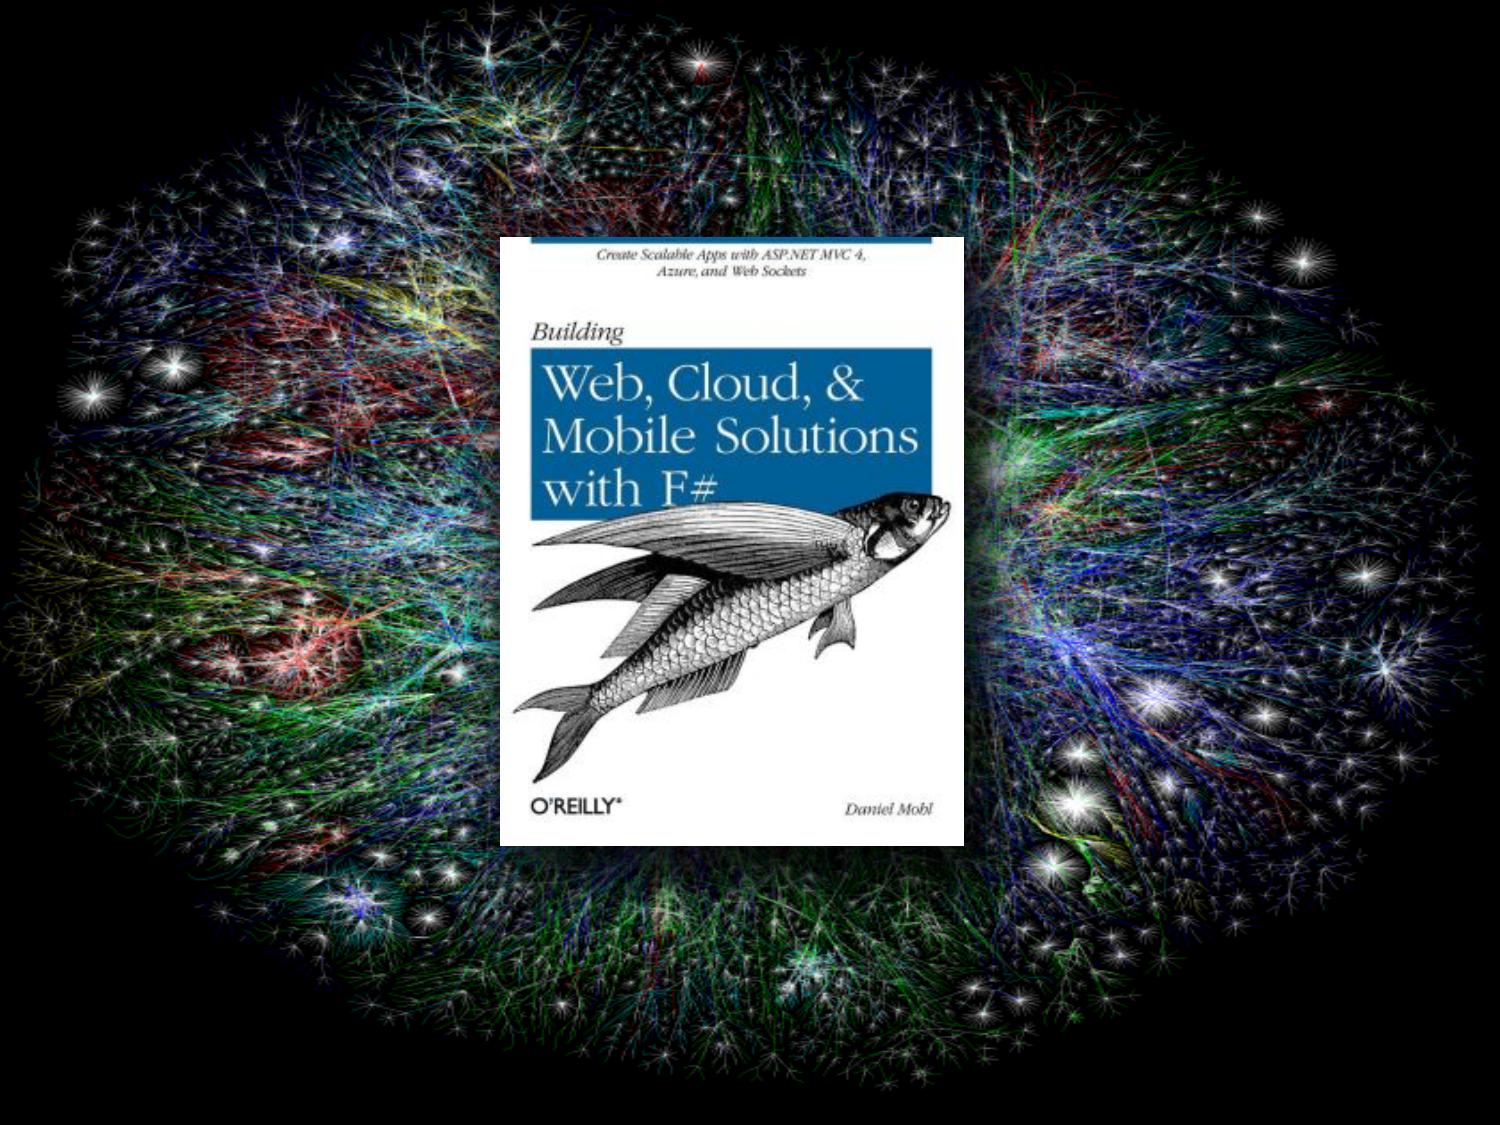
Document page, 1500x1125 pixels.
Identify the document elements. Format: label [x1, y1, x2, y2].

picture [0, 0, 1500, 1125]
title [75, 45, 1425, 233]
